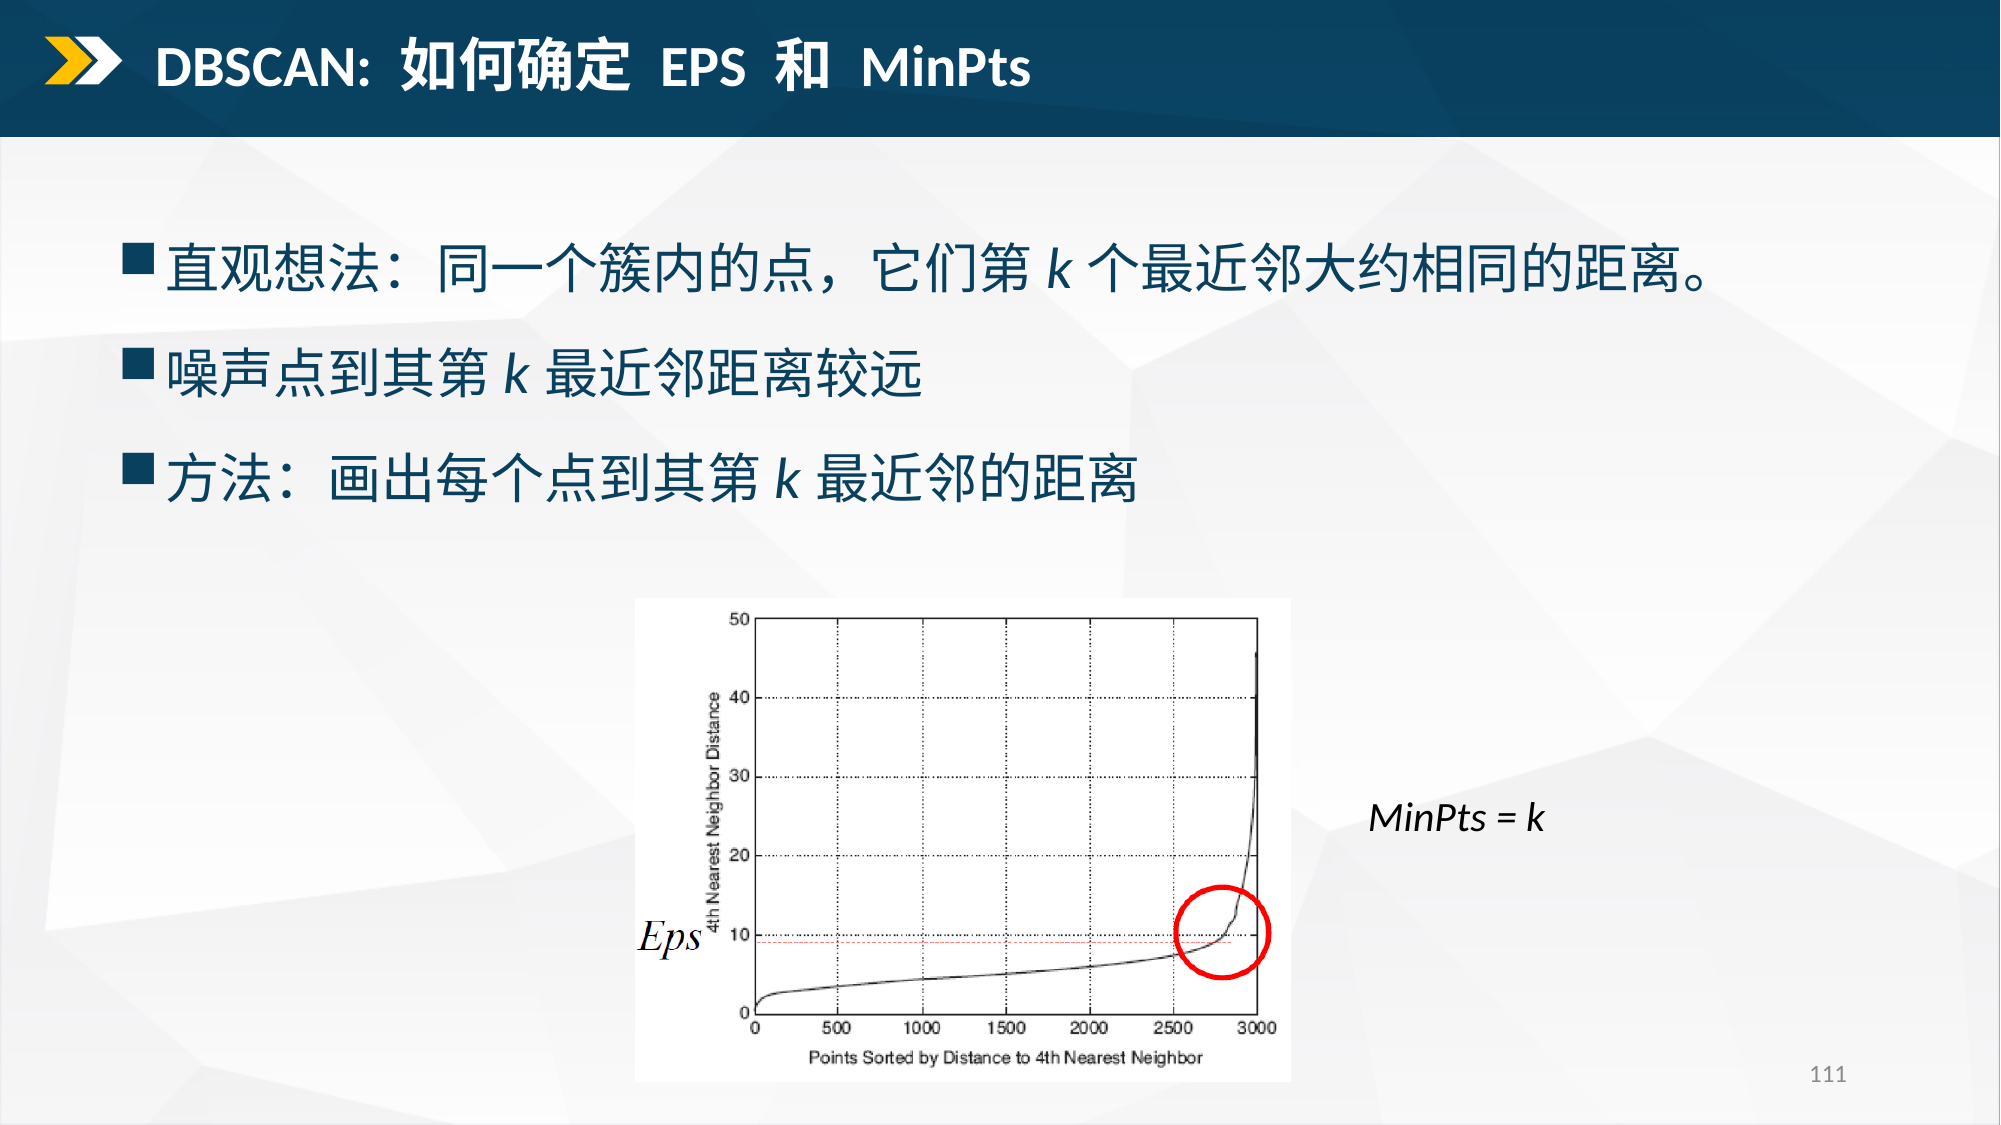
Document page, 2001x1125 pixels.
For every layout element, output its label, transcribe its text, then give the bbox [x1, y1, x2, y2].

picture [0, 0, 2000, 1125]
list 直观想法：同一个簇内的点，它们第k个最近邻大约相同的距离。 噪声点到其第k最近邻距离较远 方法：画出每个点到其第k最近邻的距离 [103, 188, 1850, 703]
slide_number 111 [1412, 1042, 1863, 1103]
text_box MinPts = k [1353, 782, 1561, 847]
list DBSCAN: 如何确定 EPS 和 MinPts [140, 28, 1303, 93]
